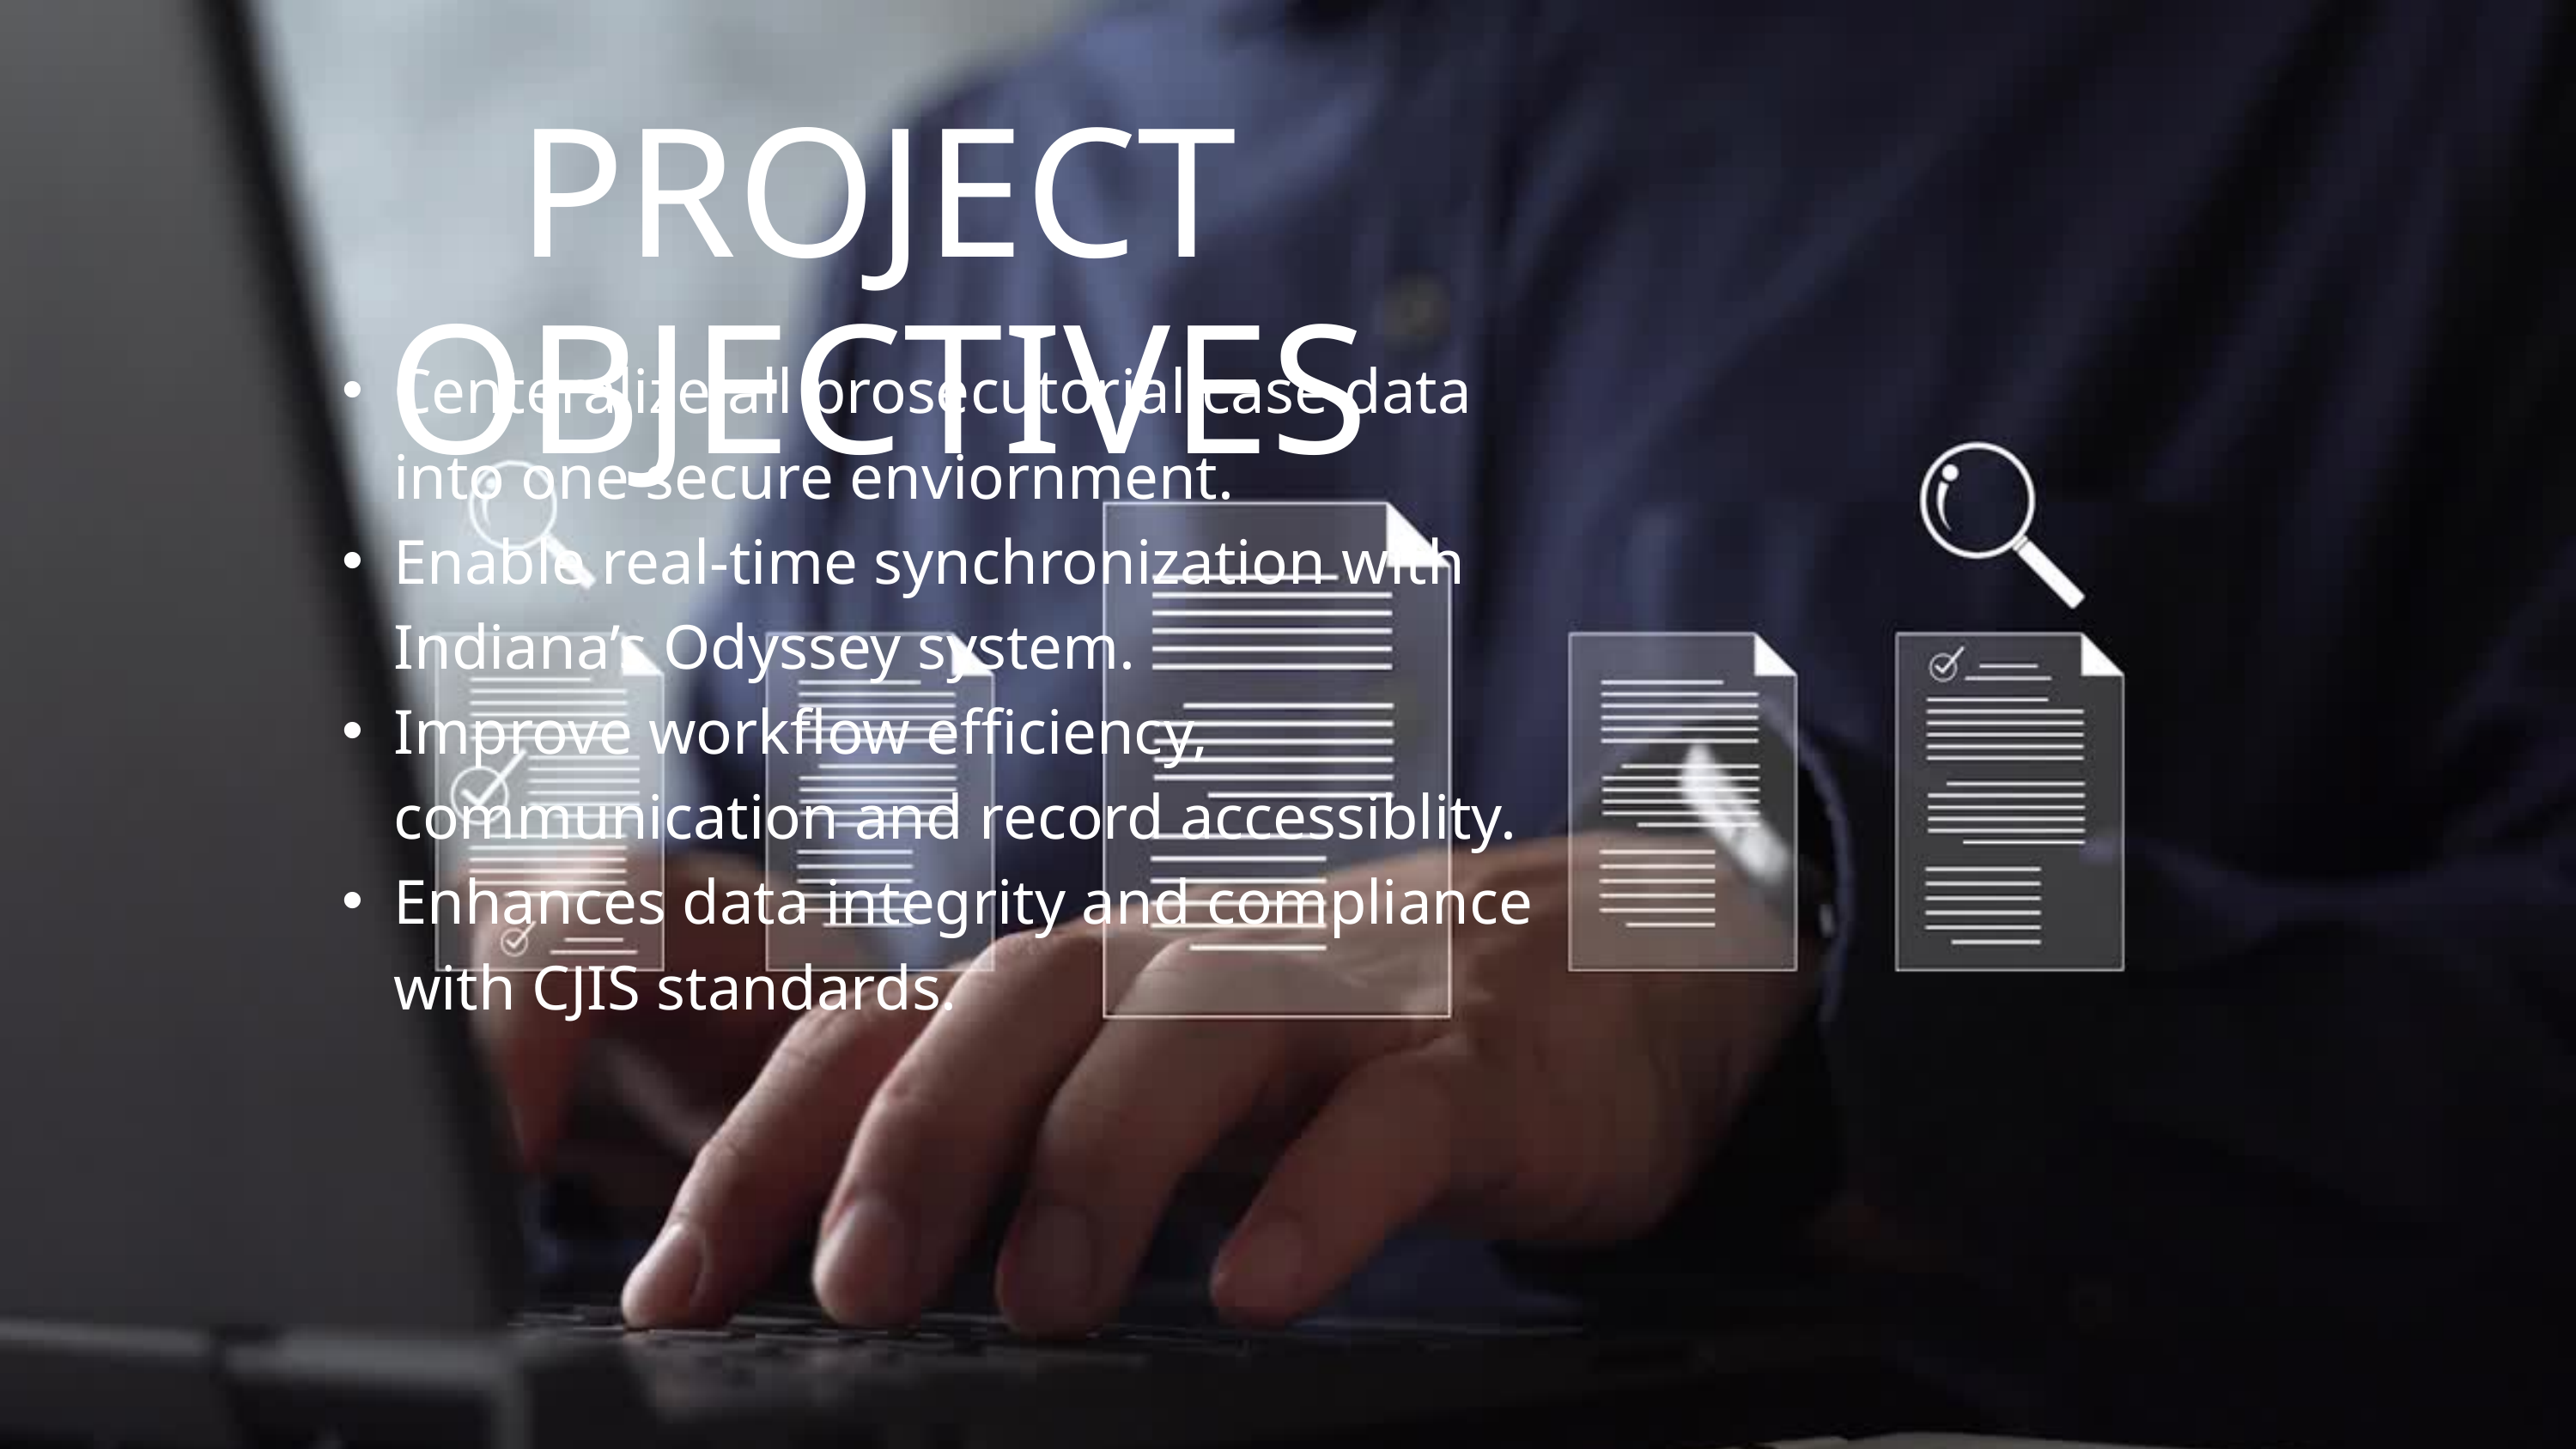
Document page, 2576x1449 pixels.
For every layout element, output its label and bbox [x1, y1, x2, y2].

text_box [0, 0, 2576, 1449]
